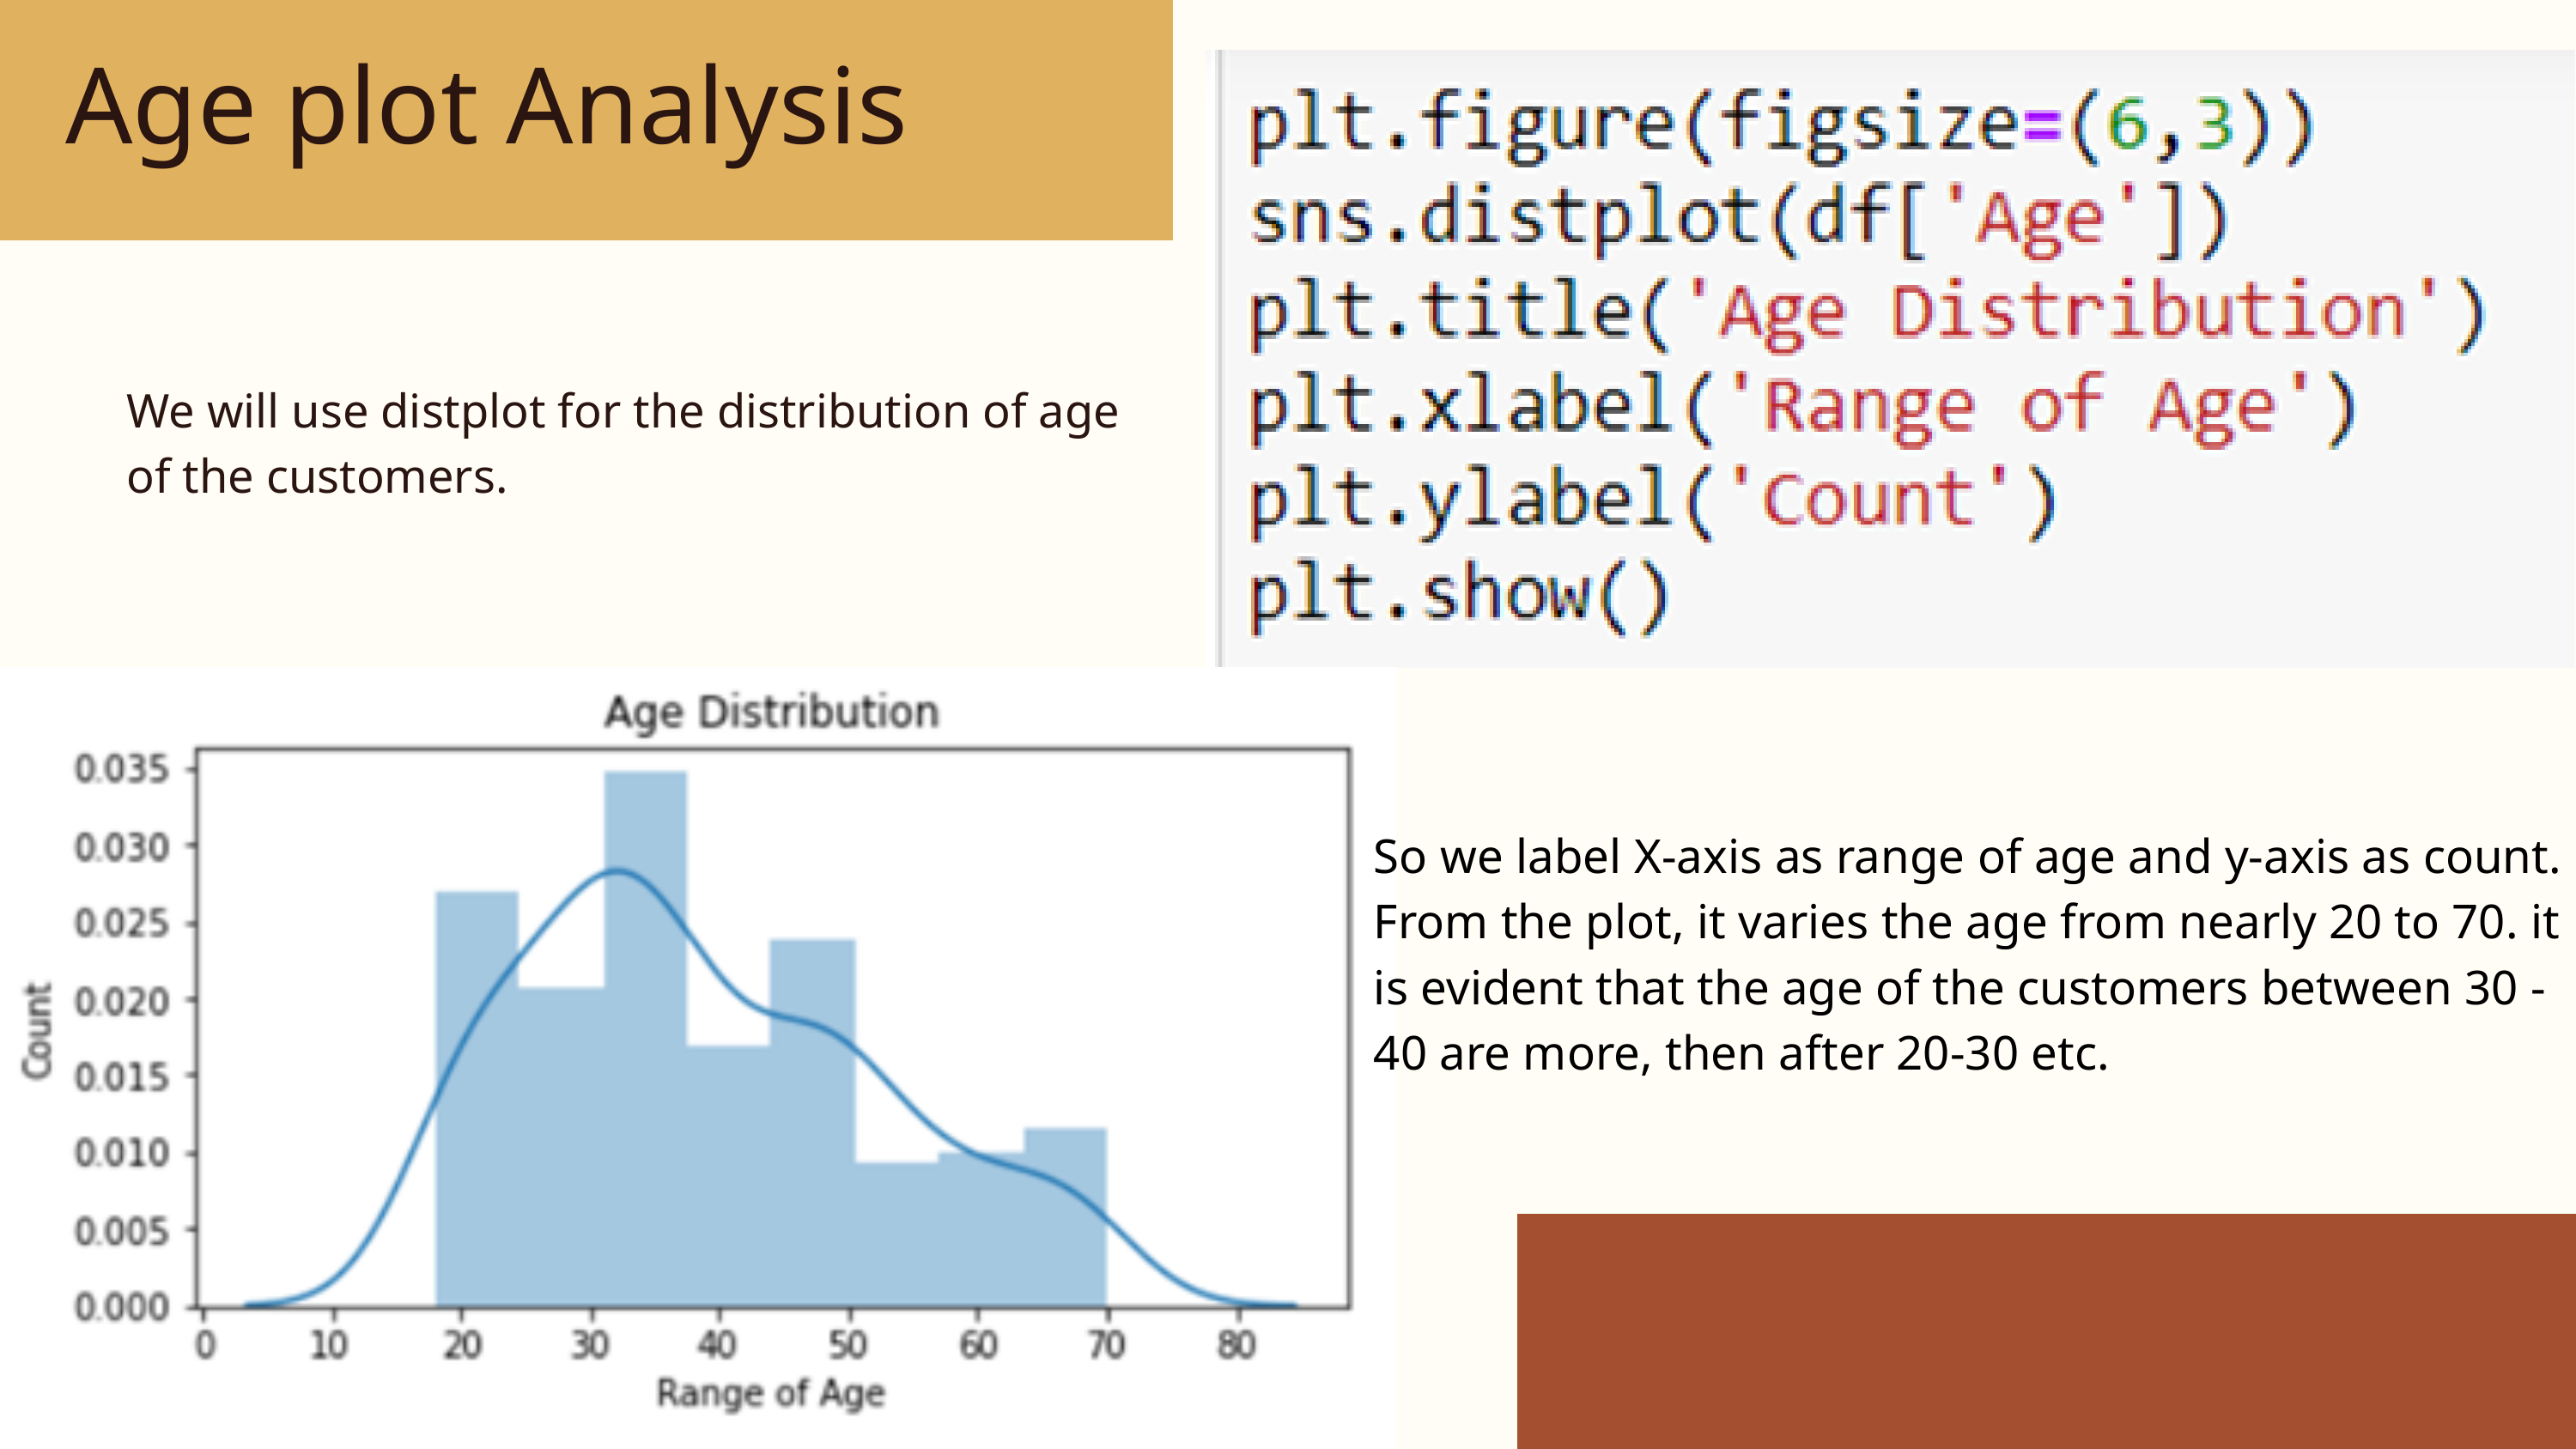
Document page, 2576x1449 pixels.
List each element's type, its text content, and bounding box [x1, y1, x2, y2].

text_box We will use distplot for the distribution of age of the customers. [126, 372, 1173, 503]
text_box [1516, 1213, 2576, 1449]
text_box [0, 667, 1397, 1449]
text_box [0, 0, 1173, 241]
text_box So we label X-axis as range of age and y-axis as count. From the plot, it varies the age from nearly 20 to 70. it is evident that the age of the customers between 30 - 40 are more, then after 20-30 etc. [1374, 816, 2575, 1296]
text_box Age plot Analysis [1176, 70, 1288, 166]
text_box [1205, 50, 2575, 668]
